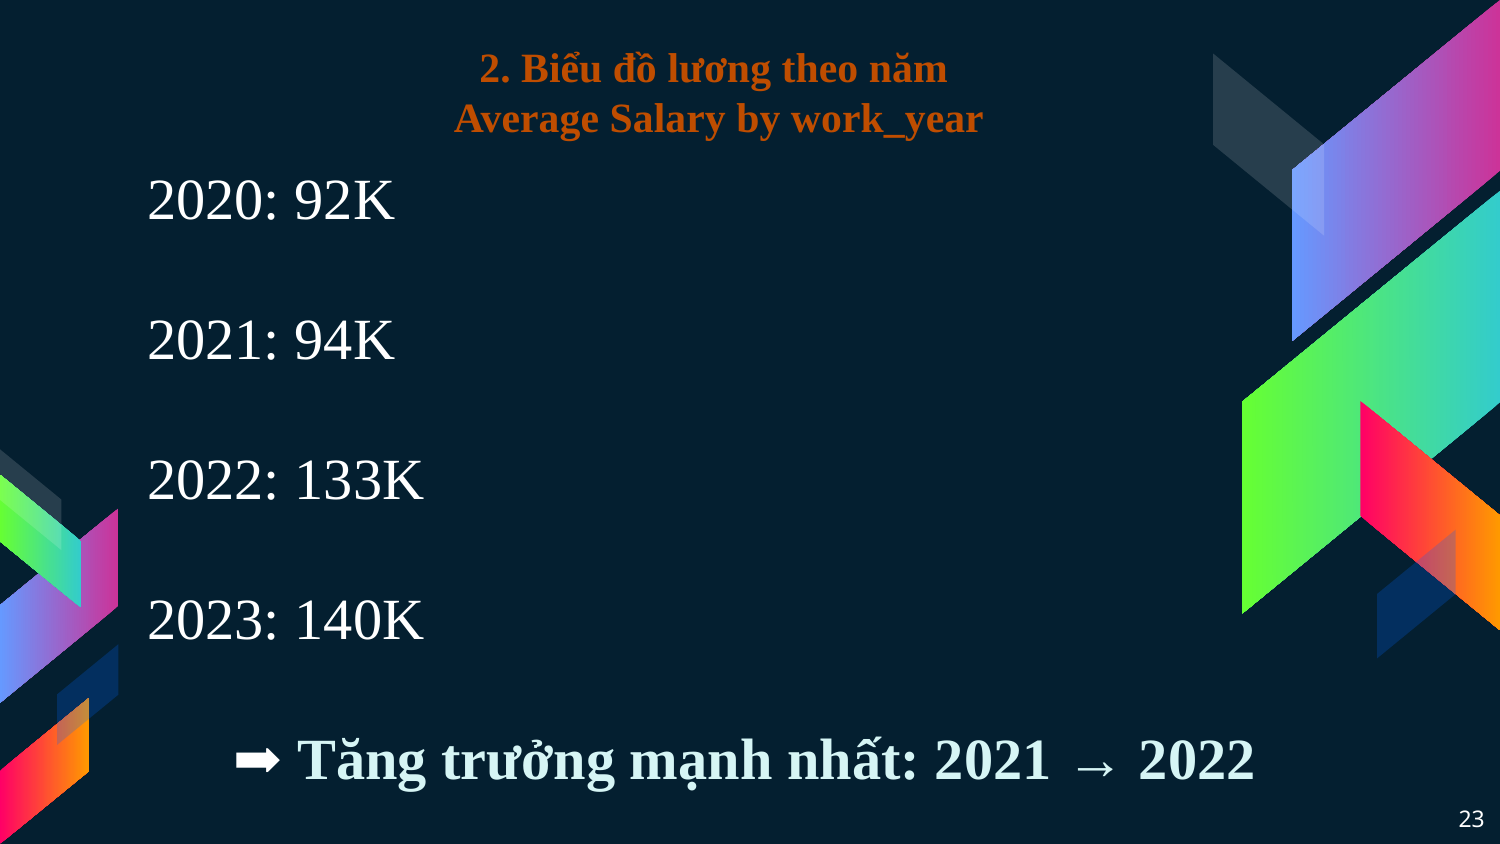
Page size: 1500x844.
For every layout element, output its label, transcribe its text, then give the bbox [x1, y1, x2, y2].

text_box 2020: 92K 2021: 94K 2022: 133K 2023: 140K ➡️ Tăng trưởng mạnh nhất: 2021 → 2022 [132, 153, 1488, 799]
title 2. Biểu đồ lương theo năm Average Salary by work_year [176, 11, 1262, 153]
slide_number 23 [1403, 789, 1500, 844]
